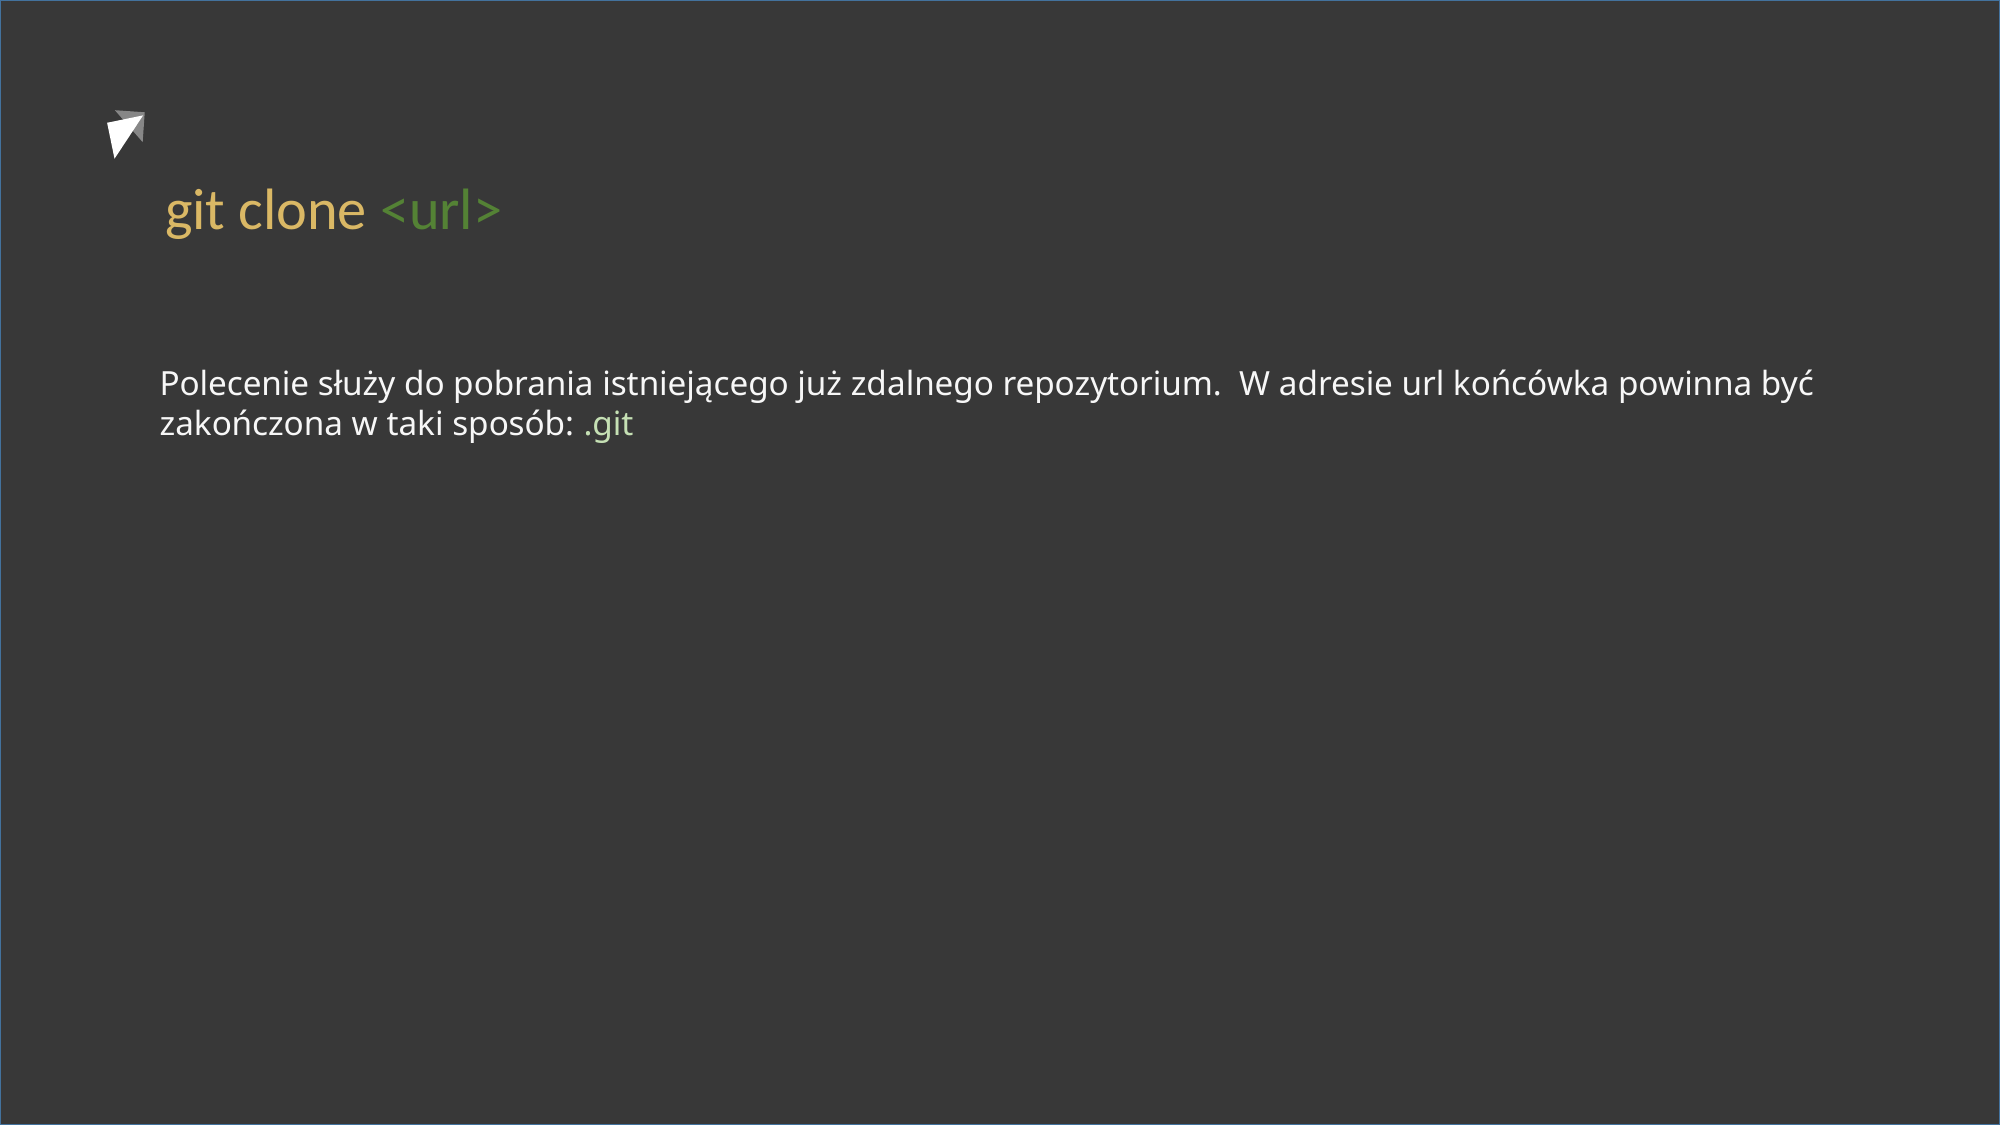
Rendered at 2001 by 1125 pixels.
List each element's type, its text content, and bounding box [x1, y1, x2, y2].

text_box [105, 119, 133, 162]
text_box Polecenie służy do pobrania istniejącego już zdalnego repozytorium. W adresie url końcówka powinna być zakończona w taki sposób: .git [144, 354, 1867, 450]
text_box [112, 108, 146, 145]
text_box git clone <url> [150, 164, 1151, 249]
text_box [0, 0, 2000, 1125]
